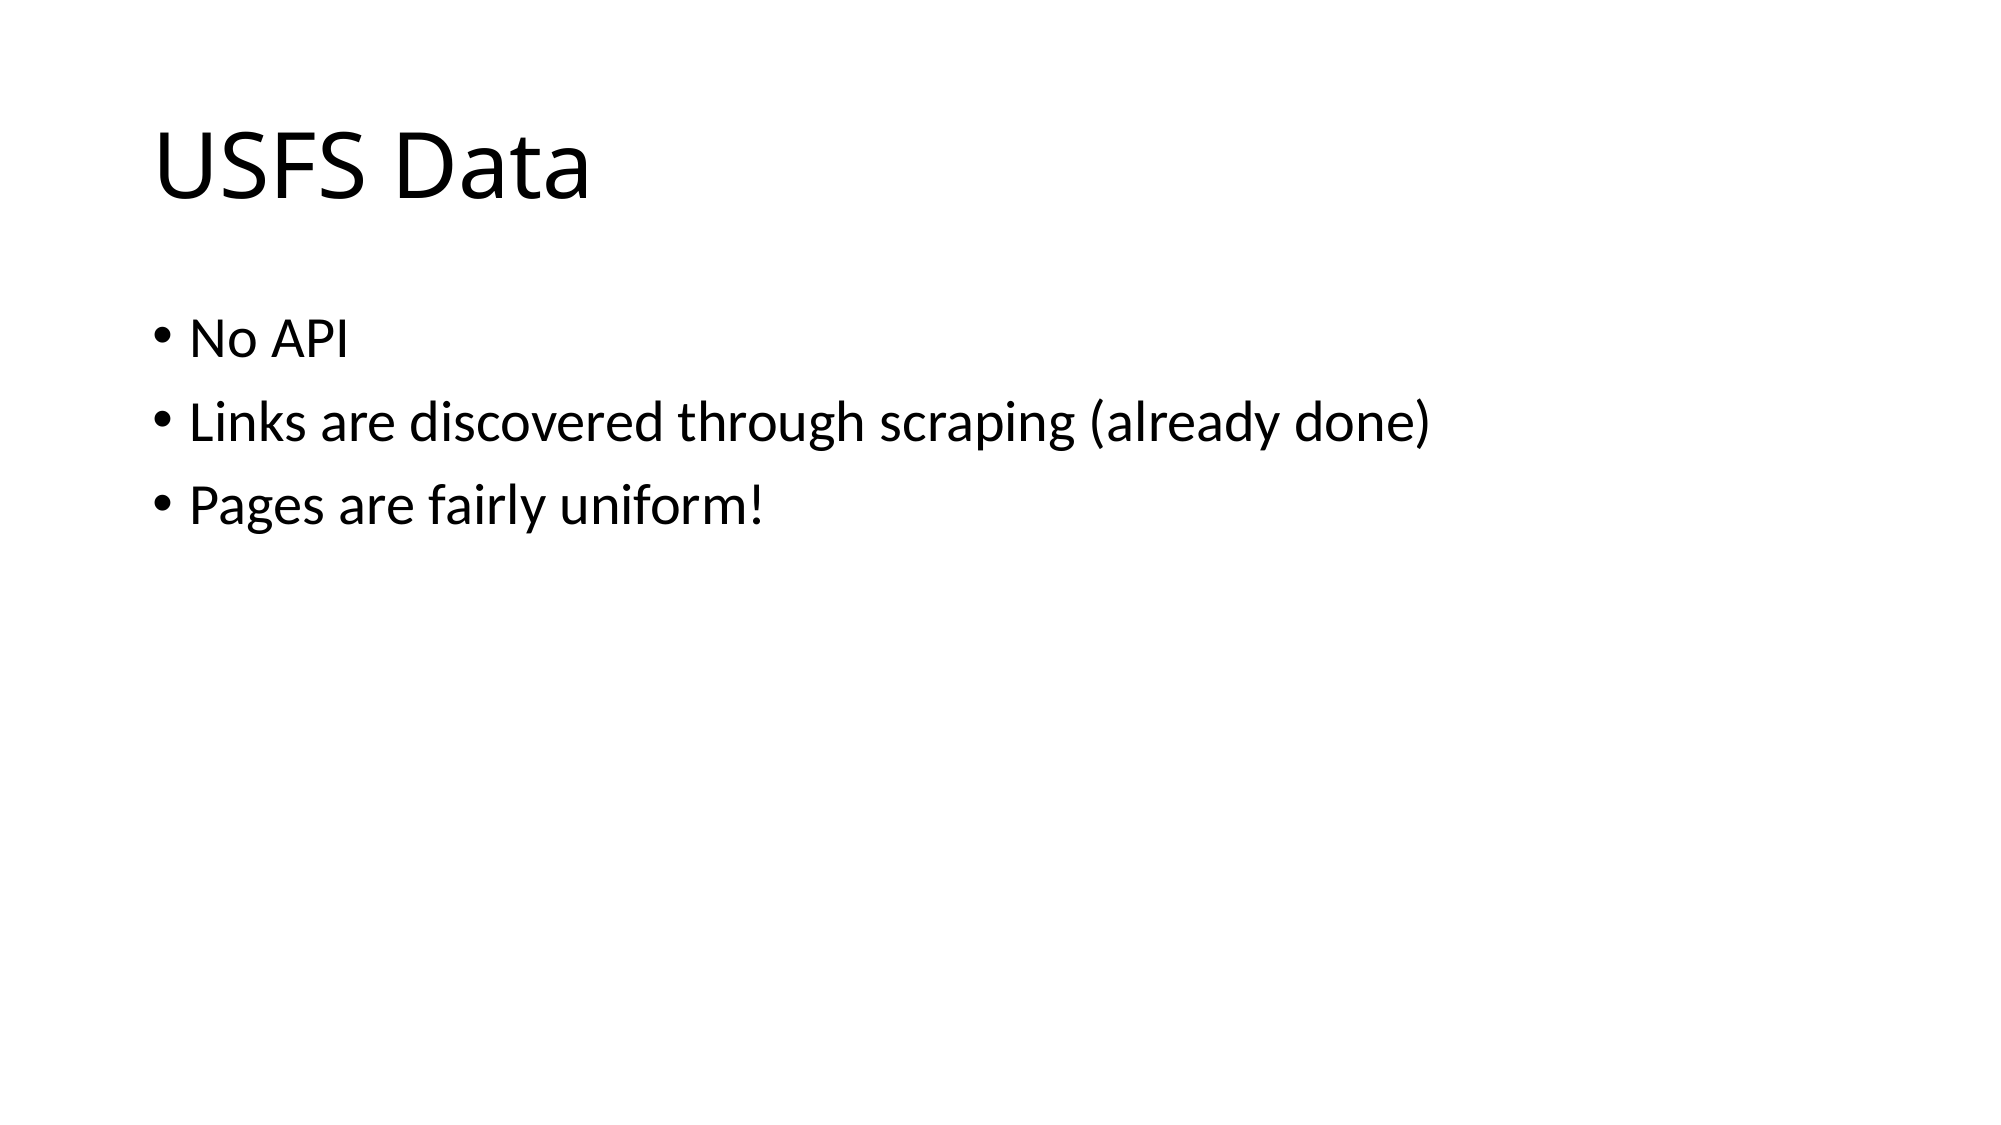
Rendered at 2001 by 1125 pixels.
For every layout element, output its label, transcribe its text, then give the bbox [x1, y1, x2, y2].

list No API Links are discovered through scraping (already done) Pages are fairly uniform! [137, 299, 1863, 1014]
title USFS Data [137, 59, 1863, 278]
